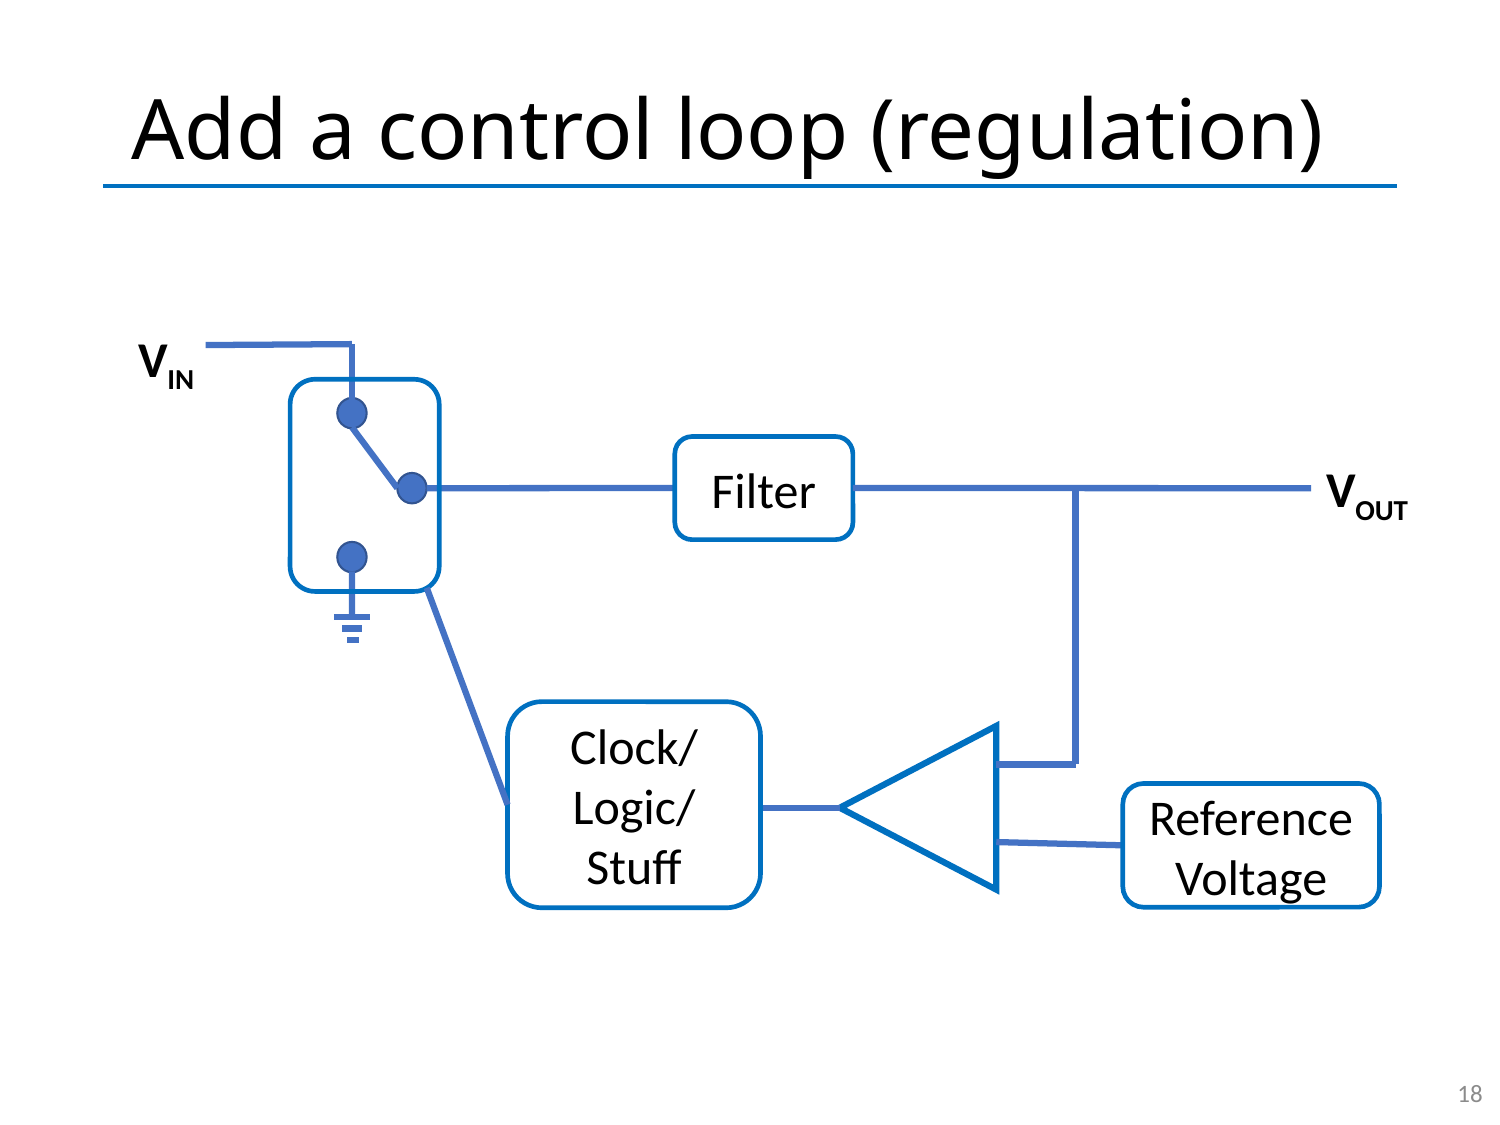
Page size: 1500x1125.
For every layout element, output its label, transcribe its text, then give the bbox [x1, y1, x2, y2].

text_box [840, 724, 998, 892]
text_box [289, 378, 441, 593]
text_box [426, 587, 508, 805]
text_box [996, 842, 1123, 846]
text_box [351, 428, 398, 489]
text_box Filter [673, 435, 854, 541]
title Add a control loop (regulation) [108, 51, 1349, 214]
slide_number 18 [1160, 1062, 1498, 1123]
text_box VOUT [1311, 450, 1448, 534]
text_box Clock/ Logic/ Stuff [506, 700, 762, 909]
text_box VIN [123, 320, 236, 404]
text_box Reference Voltage [1121, 782, 1381, 909]
